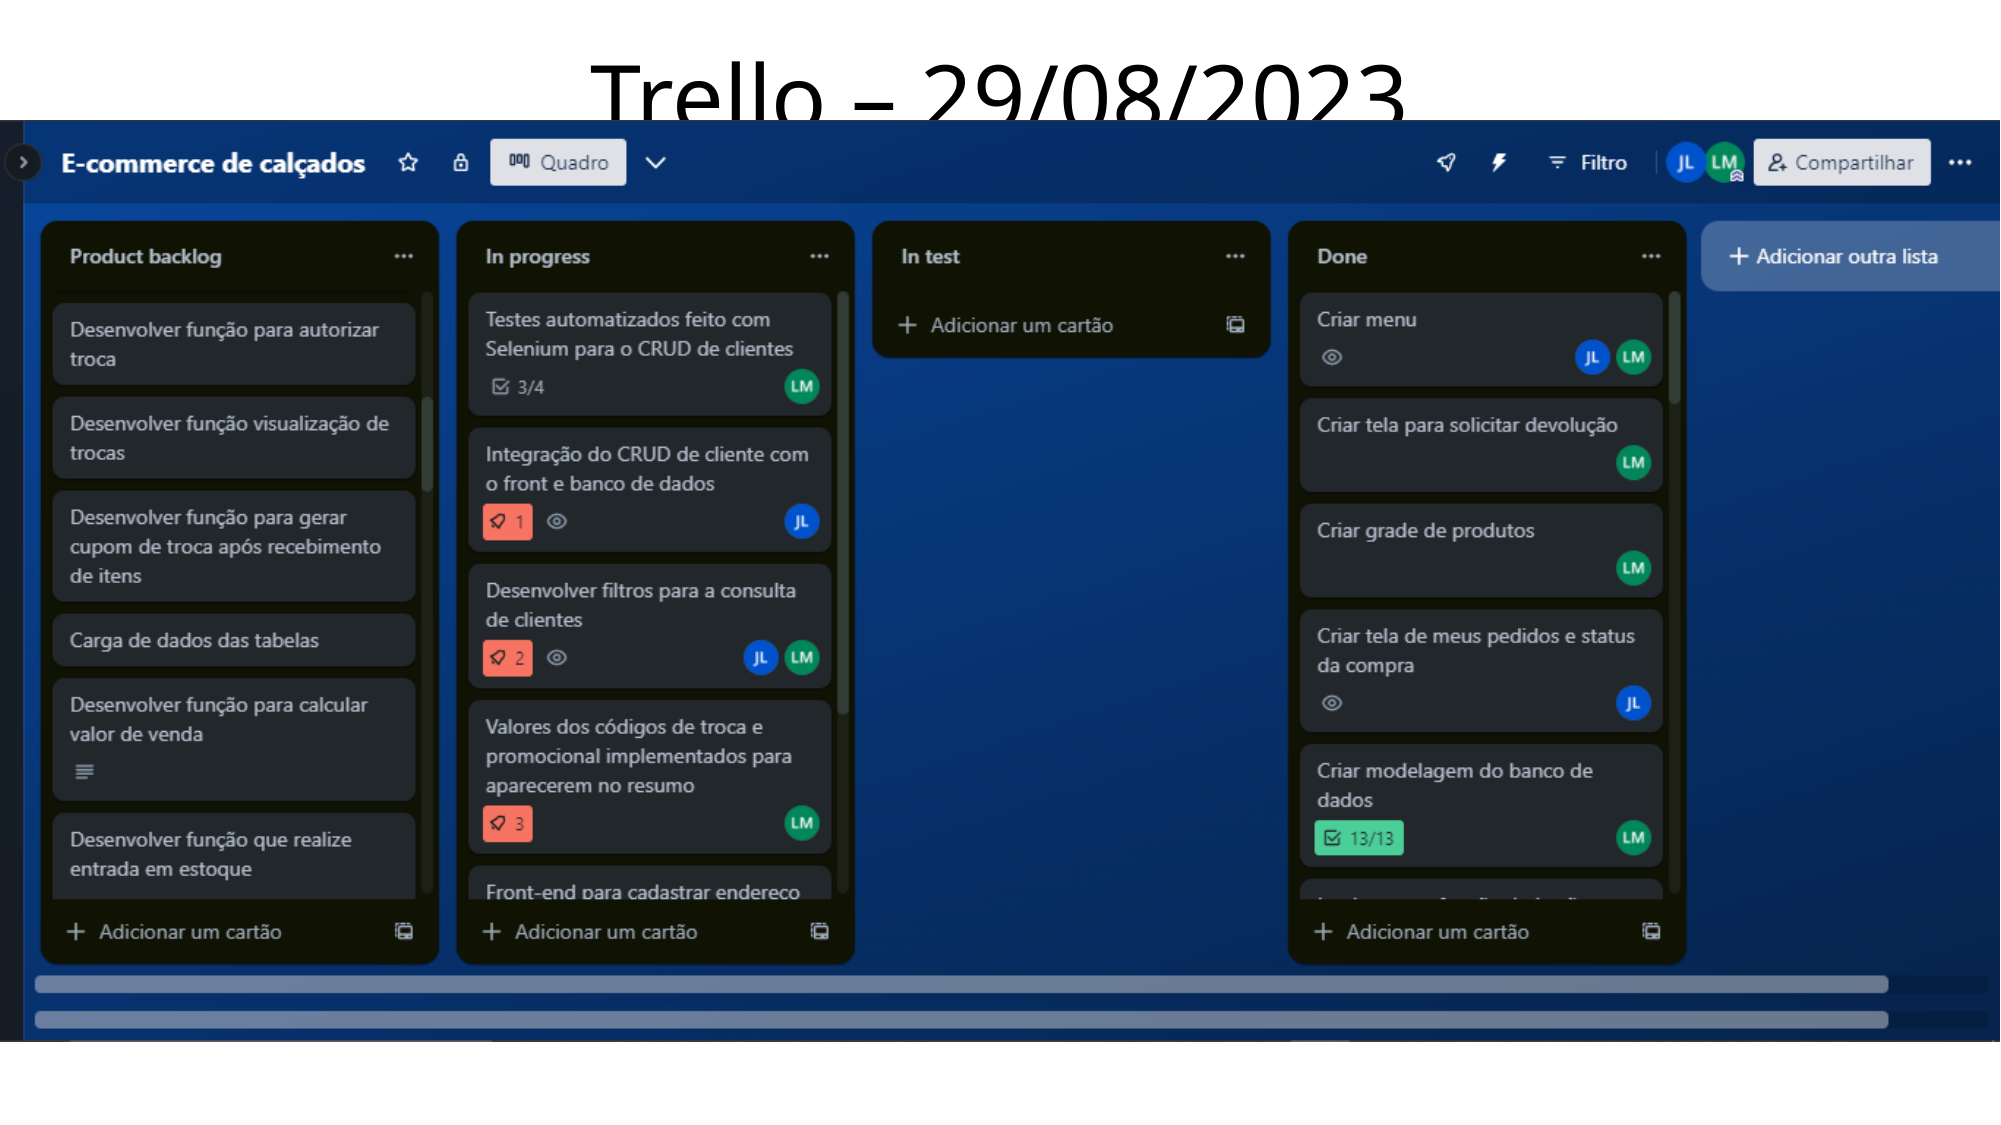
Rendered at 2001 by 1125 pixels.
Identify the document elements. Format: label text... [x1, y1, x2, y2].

title Trello – 29/08/2023 [137, 0, 1863, 120]
picture [0, 120, 2000, 1042]
